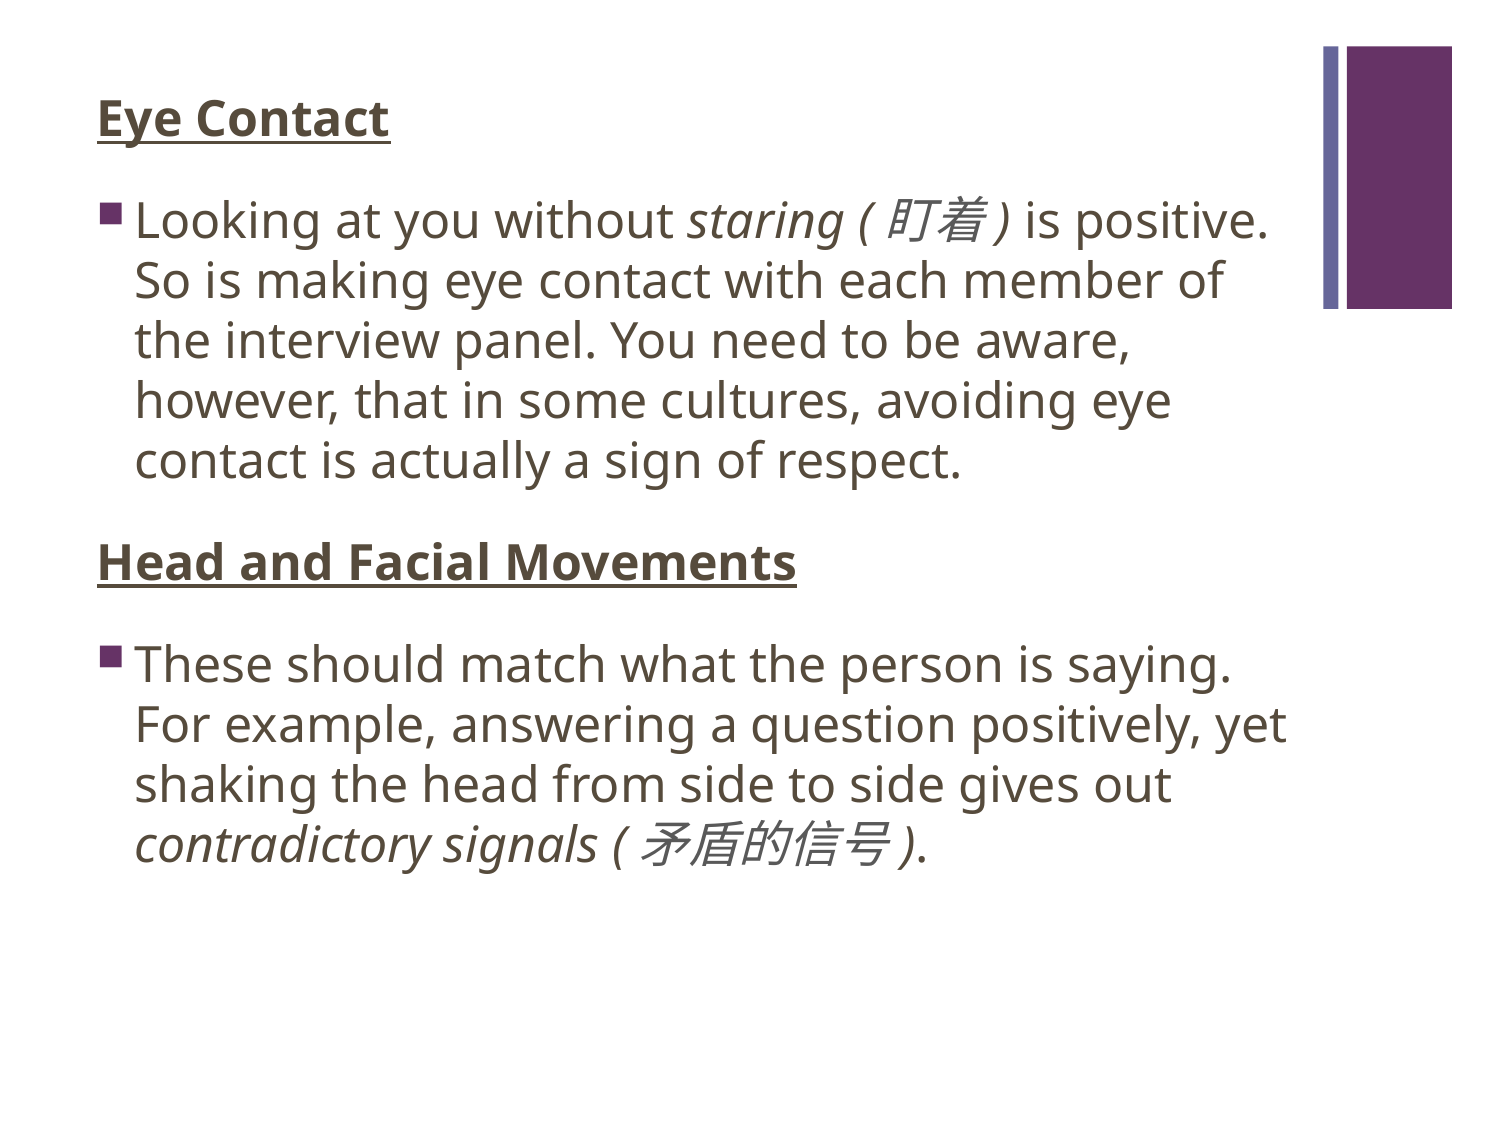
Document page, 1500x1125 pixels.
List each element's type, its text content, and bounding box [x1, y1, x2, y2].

list Eye Contact Looking at you without staring (盯着) is positive. So is making eye contact with each member of the interview panel. You need to be aware, however, that in some cultures, avoiding eye contact is actually a sign of respect. Head and Facial Movements These should match what the person is saying. For example, answering a question positively, yet shaking the head from side to side gives out contradictory signals (矛盾的信号). [81, 79, 1322, 1005]
